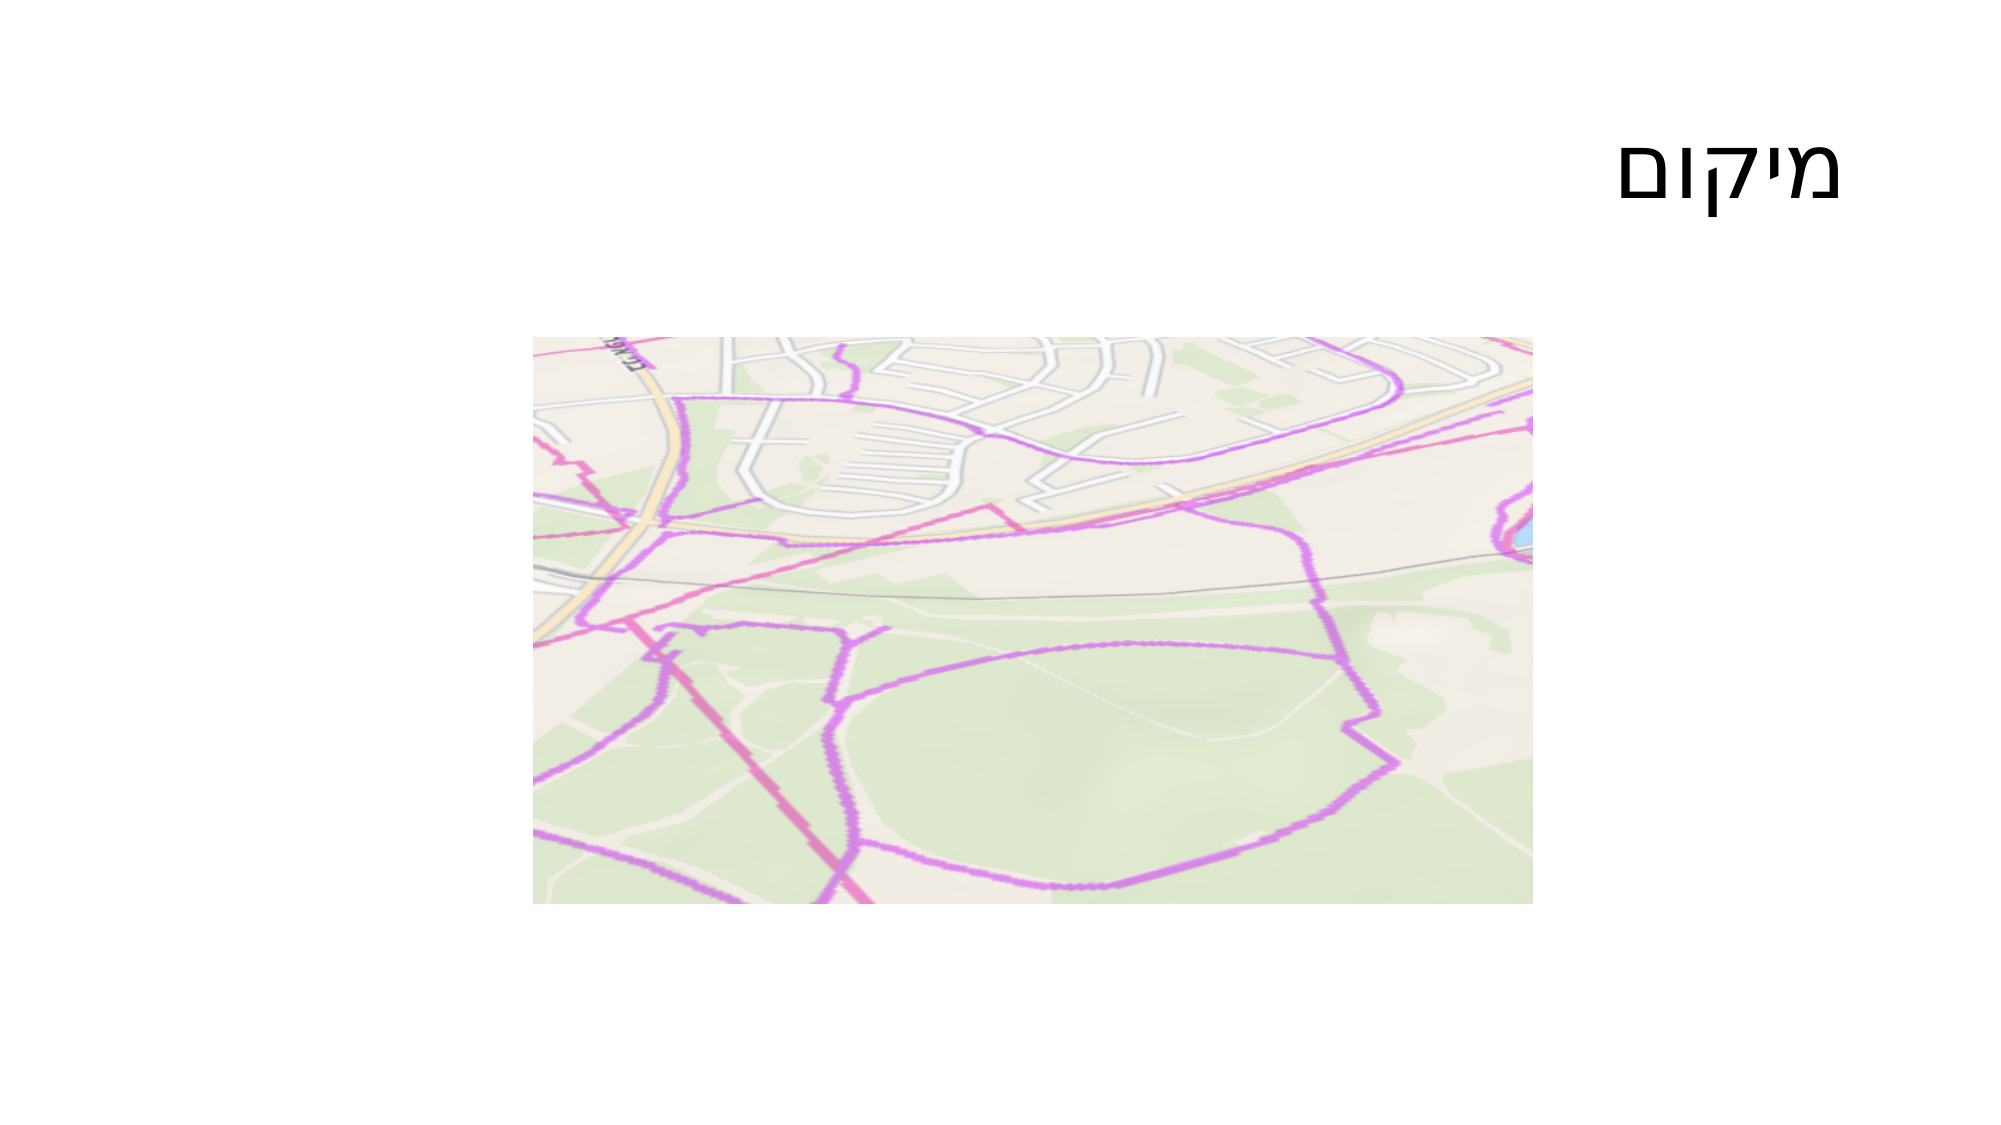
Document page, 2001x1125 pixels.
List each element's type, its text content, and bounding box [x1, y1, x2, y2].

title מיקום [137, 59, 1863, 278]
picture [533, 337, 1533, 904]
